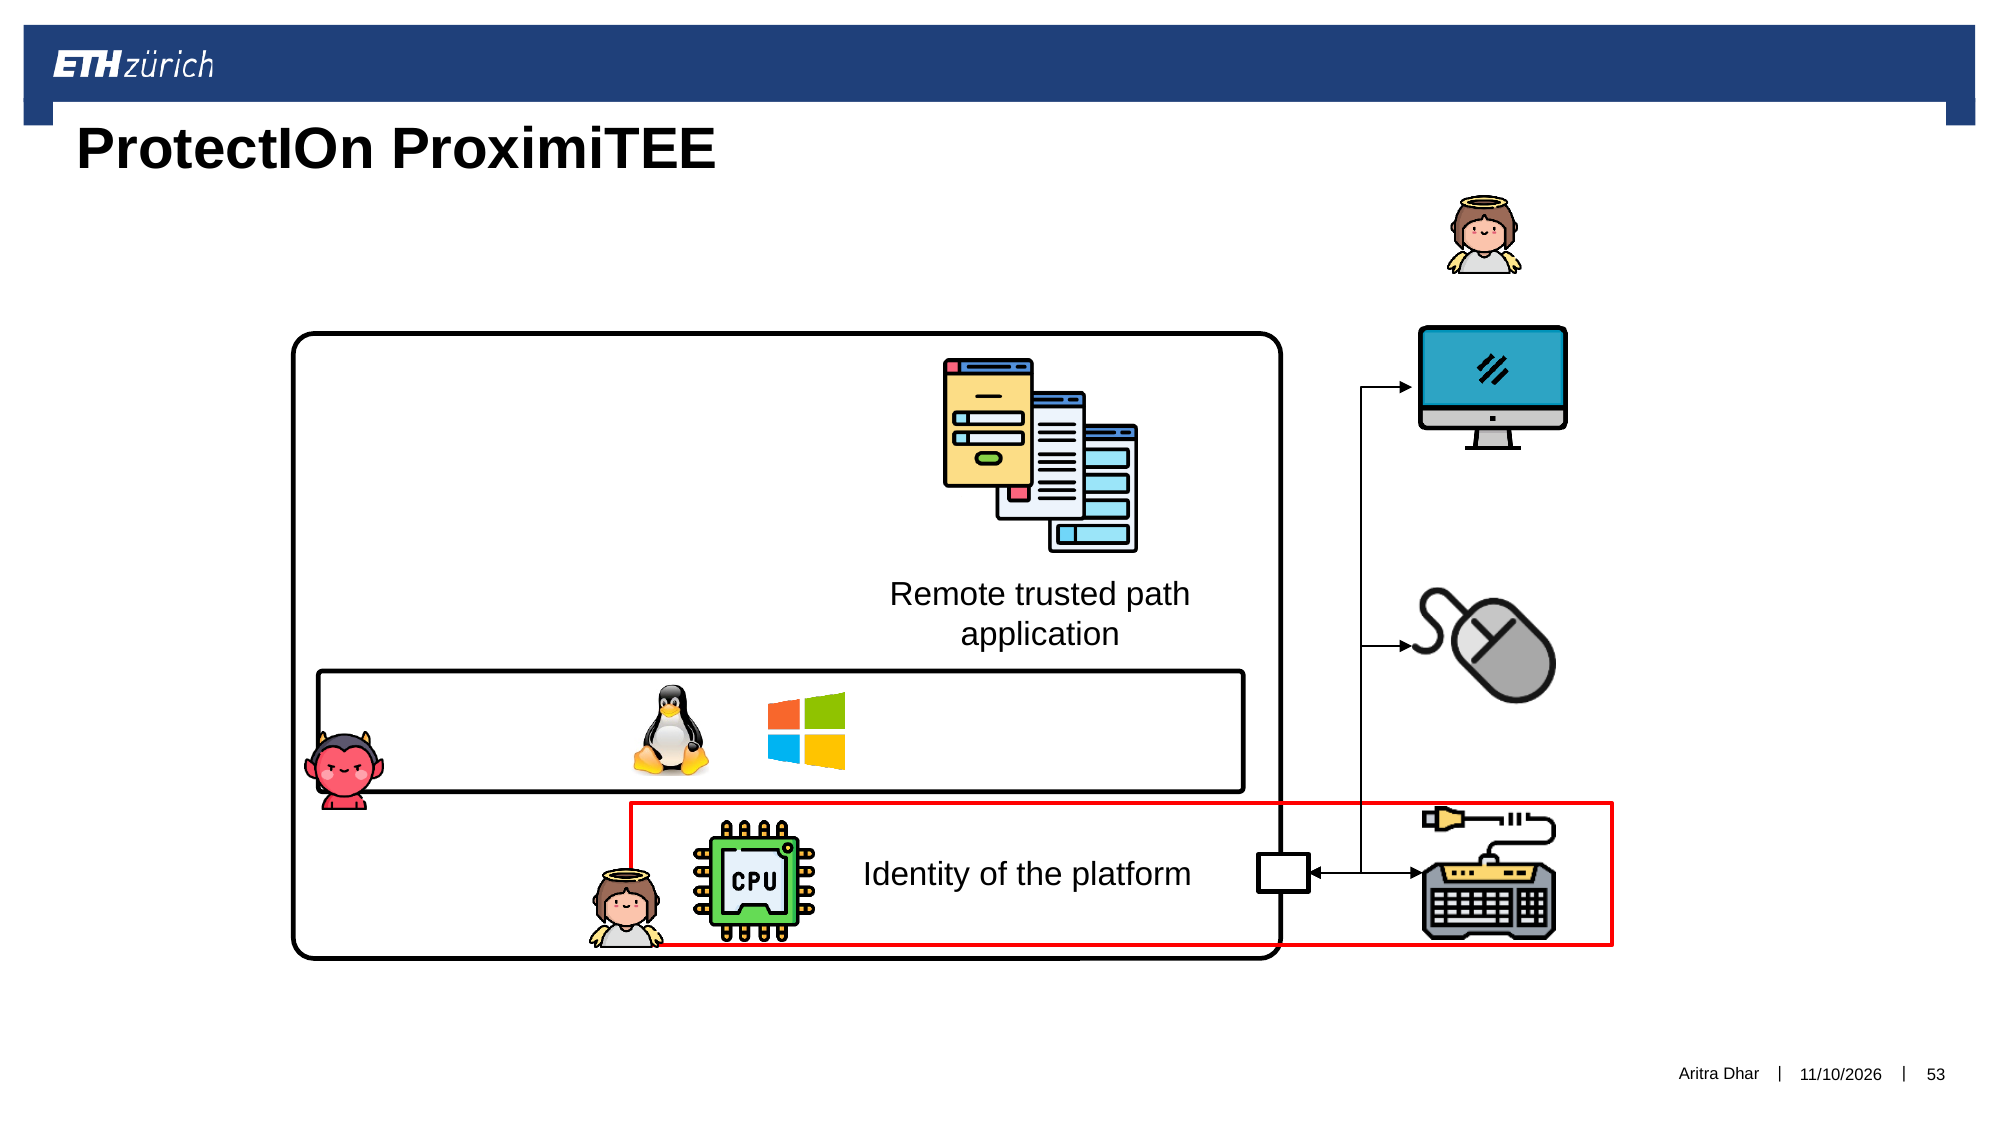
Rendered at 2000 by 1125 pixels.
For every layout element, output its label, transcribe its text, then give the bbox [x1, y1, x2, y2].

text_box [291, 331, 1283, 961]
picture [304, 731, 384, 811]
picture [630, 683, 710, 777]
picture [693, 820, 815, 942]
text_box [943, 358, 1138, 553]
picture [586, 868, 666, 948]
picture [768, 692, 846, 770]
picture [1411, 324, 1573, 450]
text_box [1308, 645, 1413, 873]
picture [1444, 194, 1524, 275]
picture [1422, 806, 1557, 940]
text_box Remote trusted path application [852, 564, 1228, 660]
text_box Identity of the platform [840, 844, 1216, 900]
text_box [1419, 801, 1614, 947]
text_box [316, 668, 1246, 794]
footer Aritra Dhar [999, 1034, 1760, 1111]
text_box [1256, 852, 1311, 894]
text_box [629, 801, 1420, 947]
slide_number 53 [1906, 1034, 1966, 1112]
picture [1413, 586, 1557, 706]
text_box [1308, 386, 1413, 645]
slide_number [1790, 1034, 1892, 1112]
slide_number 94 [1416, 801, 1422, 870]
